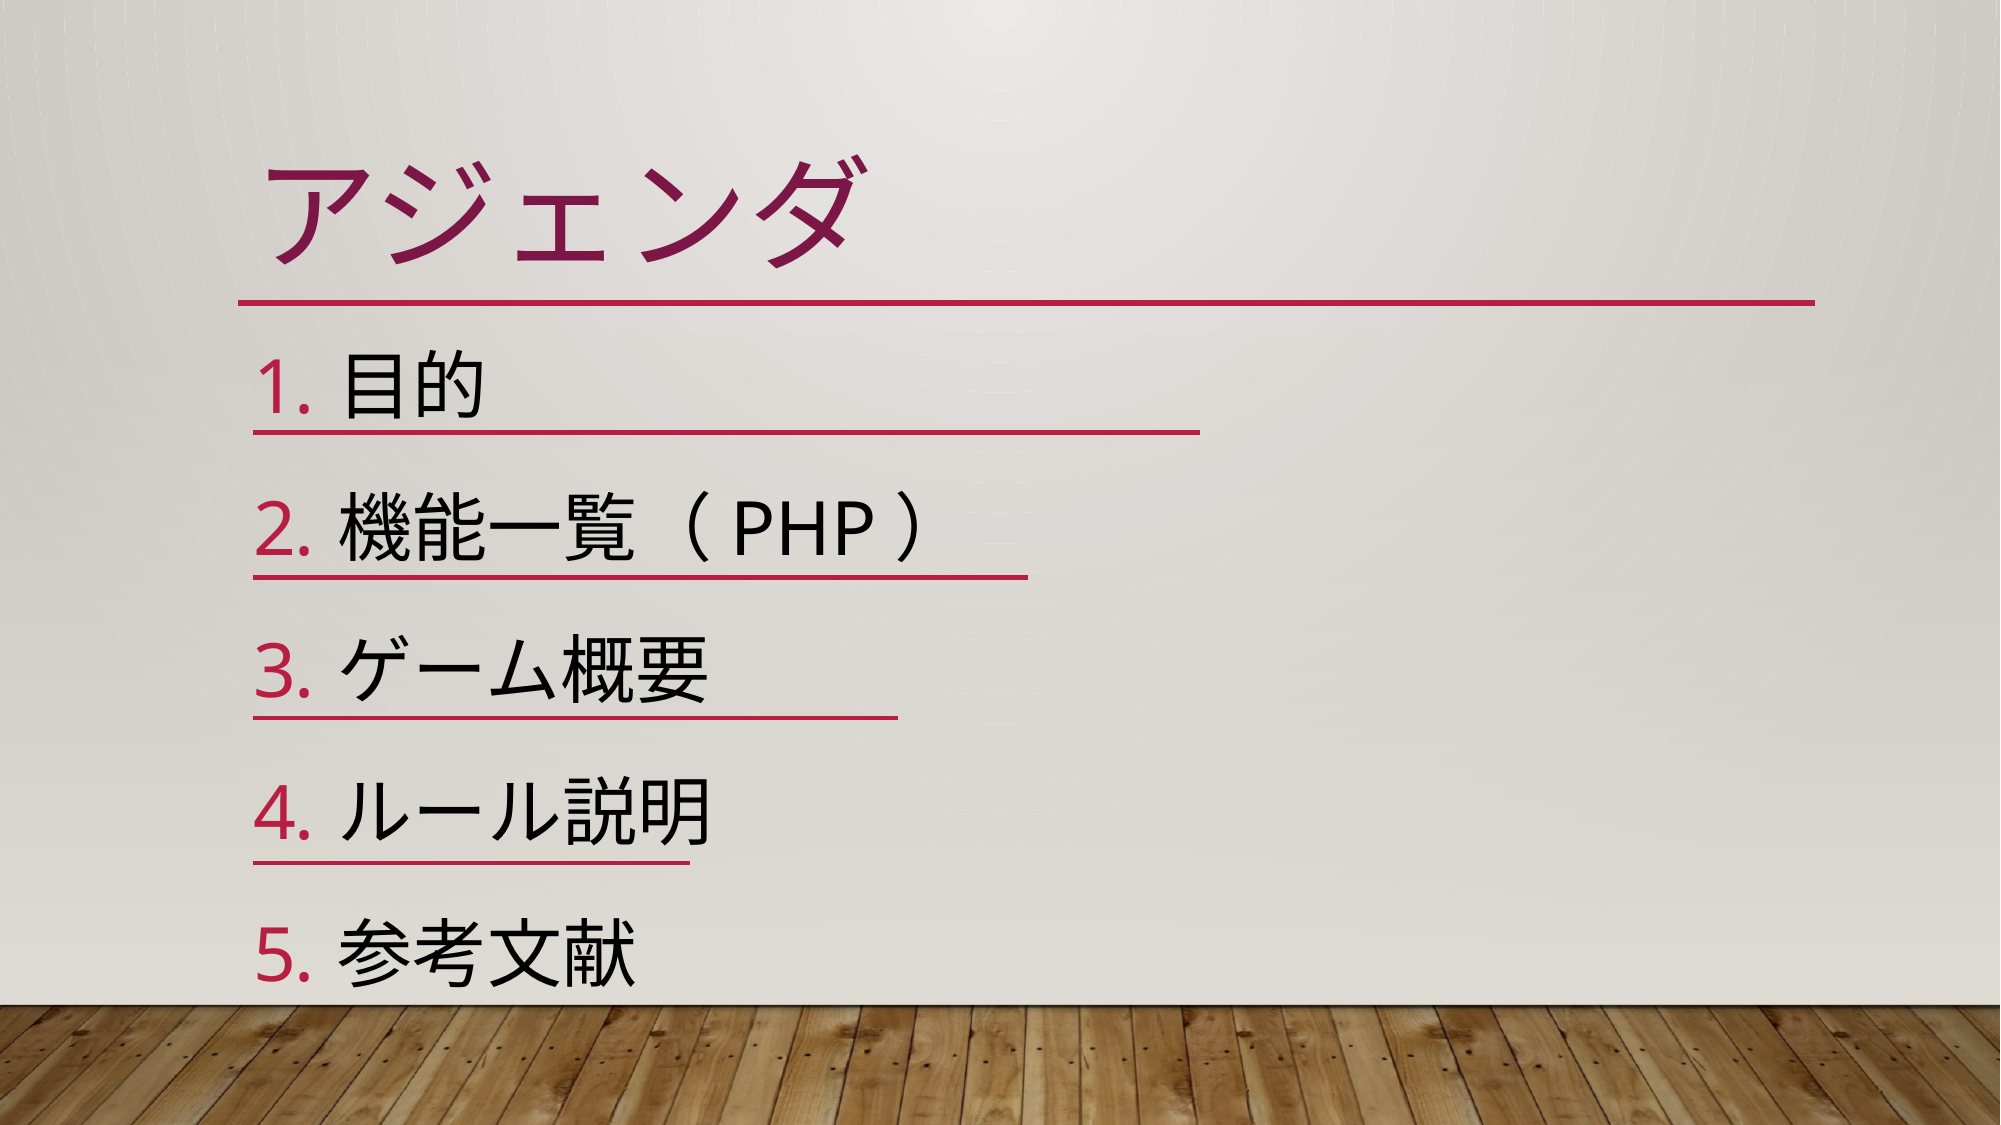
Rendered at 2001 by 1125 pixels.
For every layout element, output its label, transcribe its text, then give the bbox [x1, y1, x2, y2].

list 目的 機能一覧（PHP） ゲーム概要 ルール説明 参考文献 [238, 330, 1814, 993]
picture [0, 1005, 2000, 1125]
title アジェンダ [238, 145, 1814, 305]
